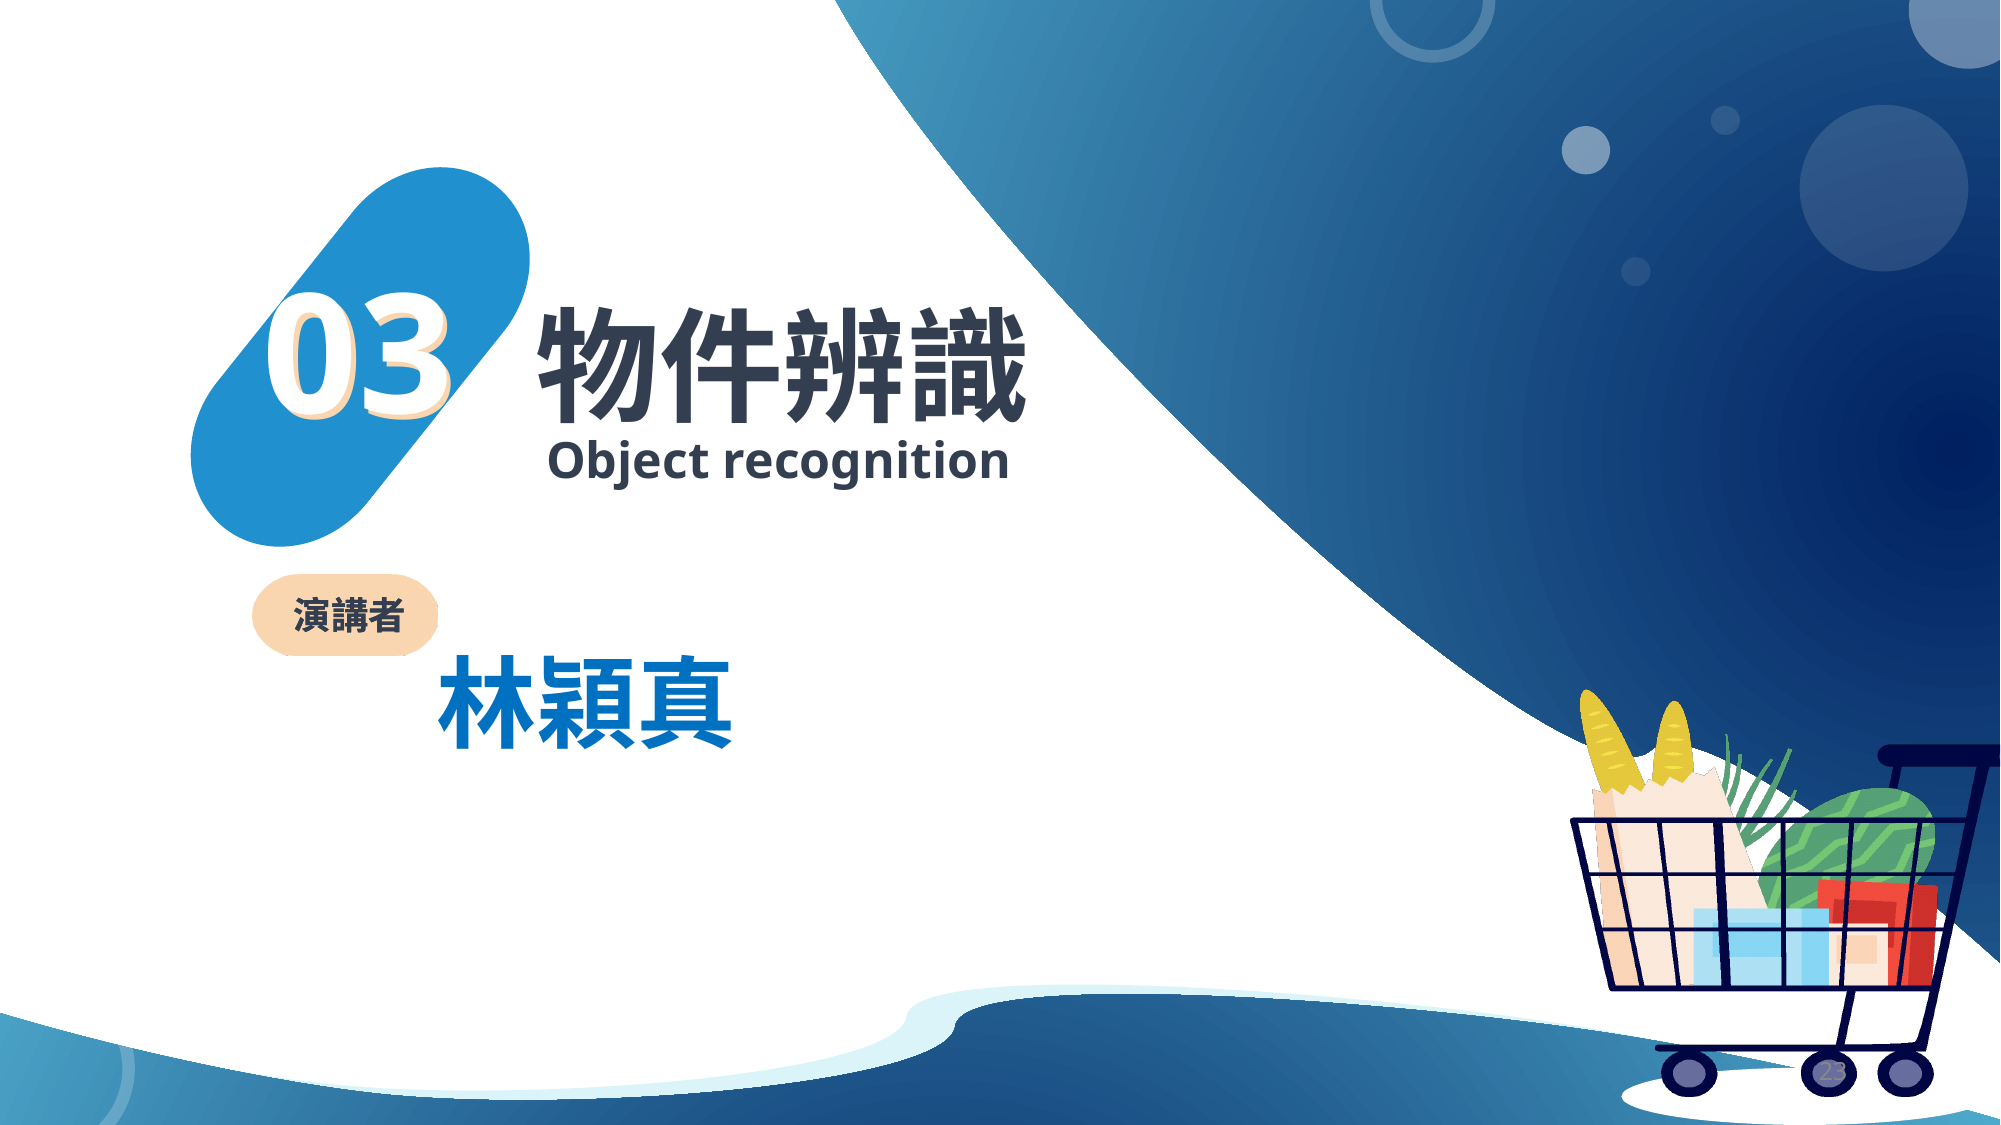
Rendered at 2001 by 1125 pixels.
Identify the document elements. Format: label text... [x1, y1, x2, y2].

text_box Object recognition [531, 421, 2000, 497]
text_box 林穎真 [359, 632, 815, 768]
text_box 演講者 [278, 557, 452, 678]
picture [252, 574, 278, 656]
picture [1570, 689, 2001, 1097]
text_box 物件辨識 [524, 298, 1182, 448]
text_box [247, 238, 519, 462]
slide_number 23 [1412, 1042, 1863, 1103]
